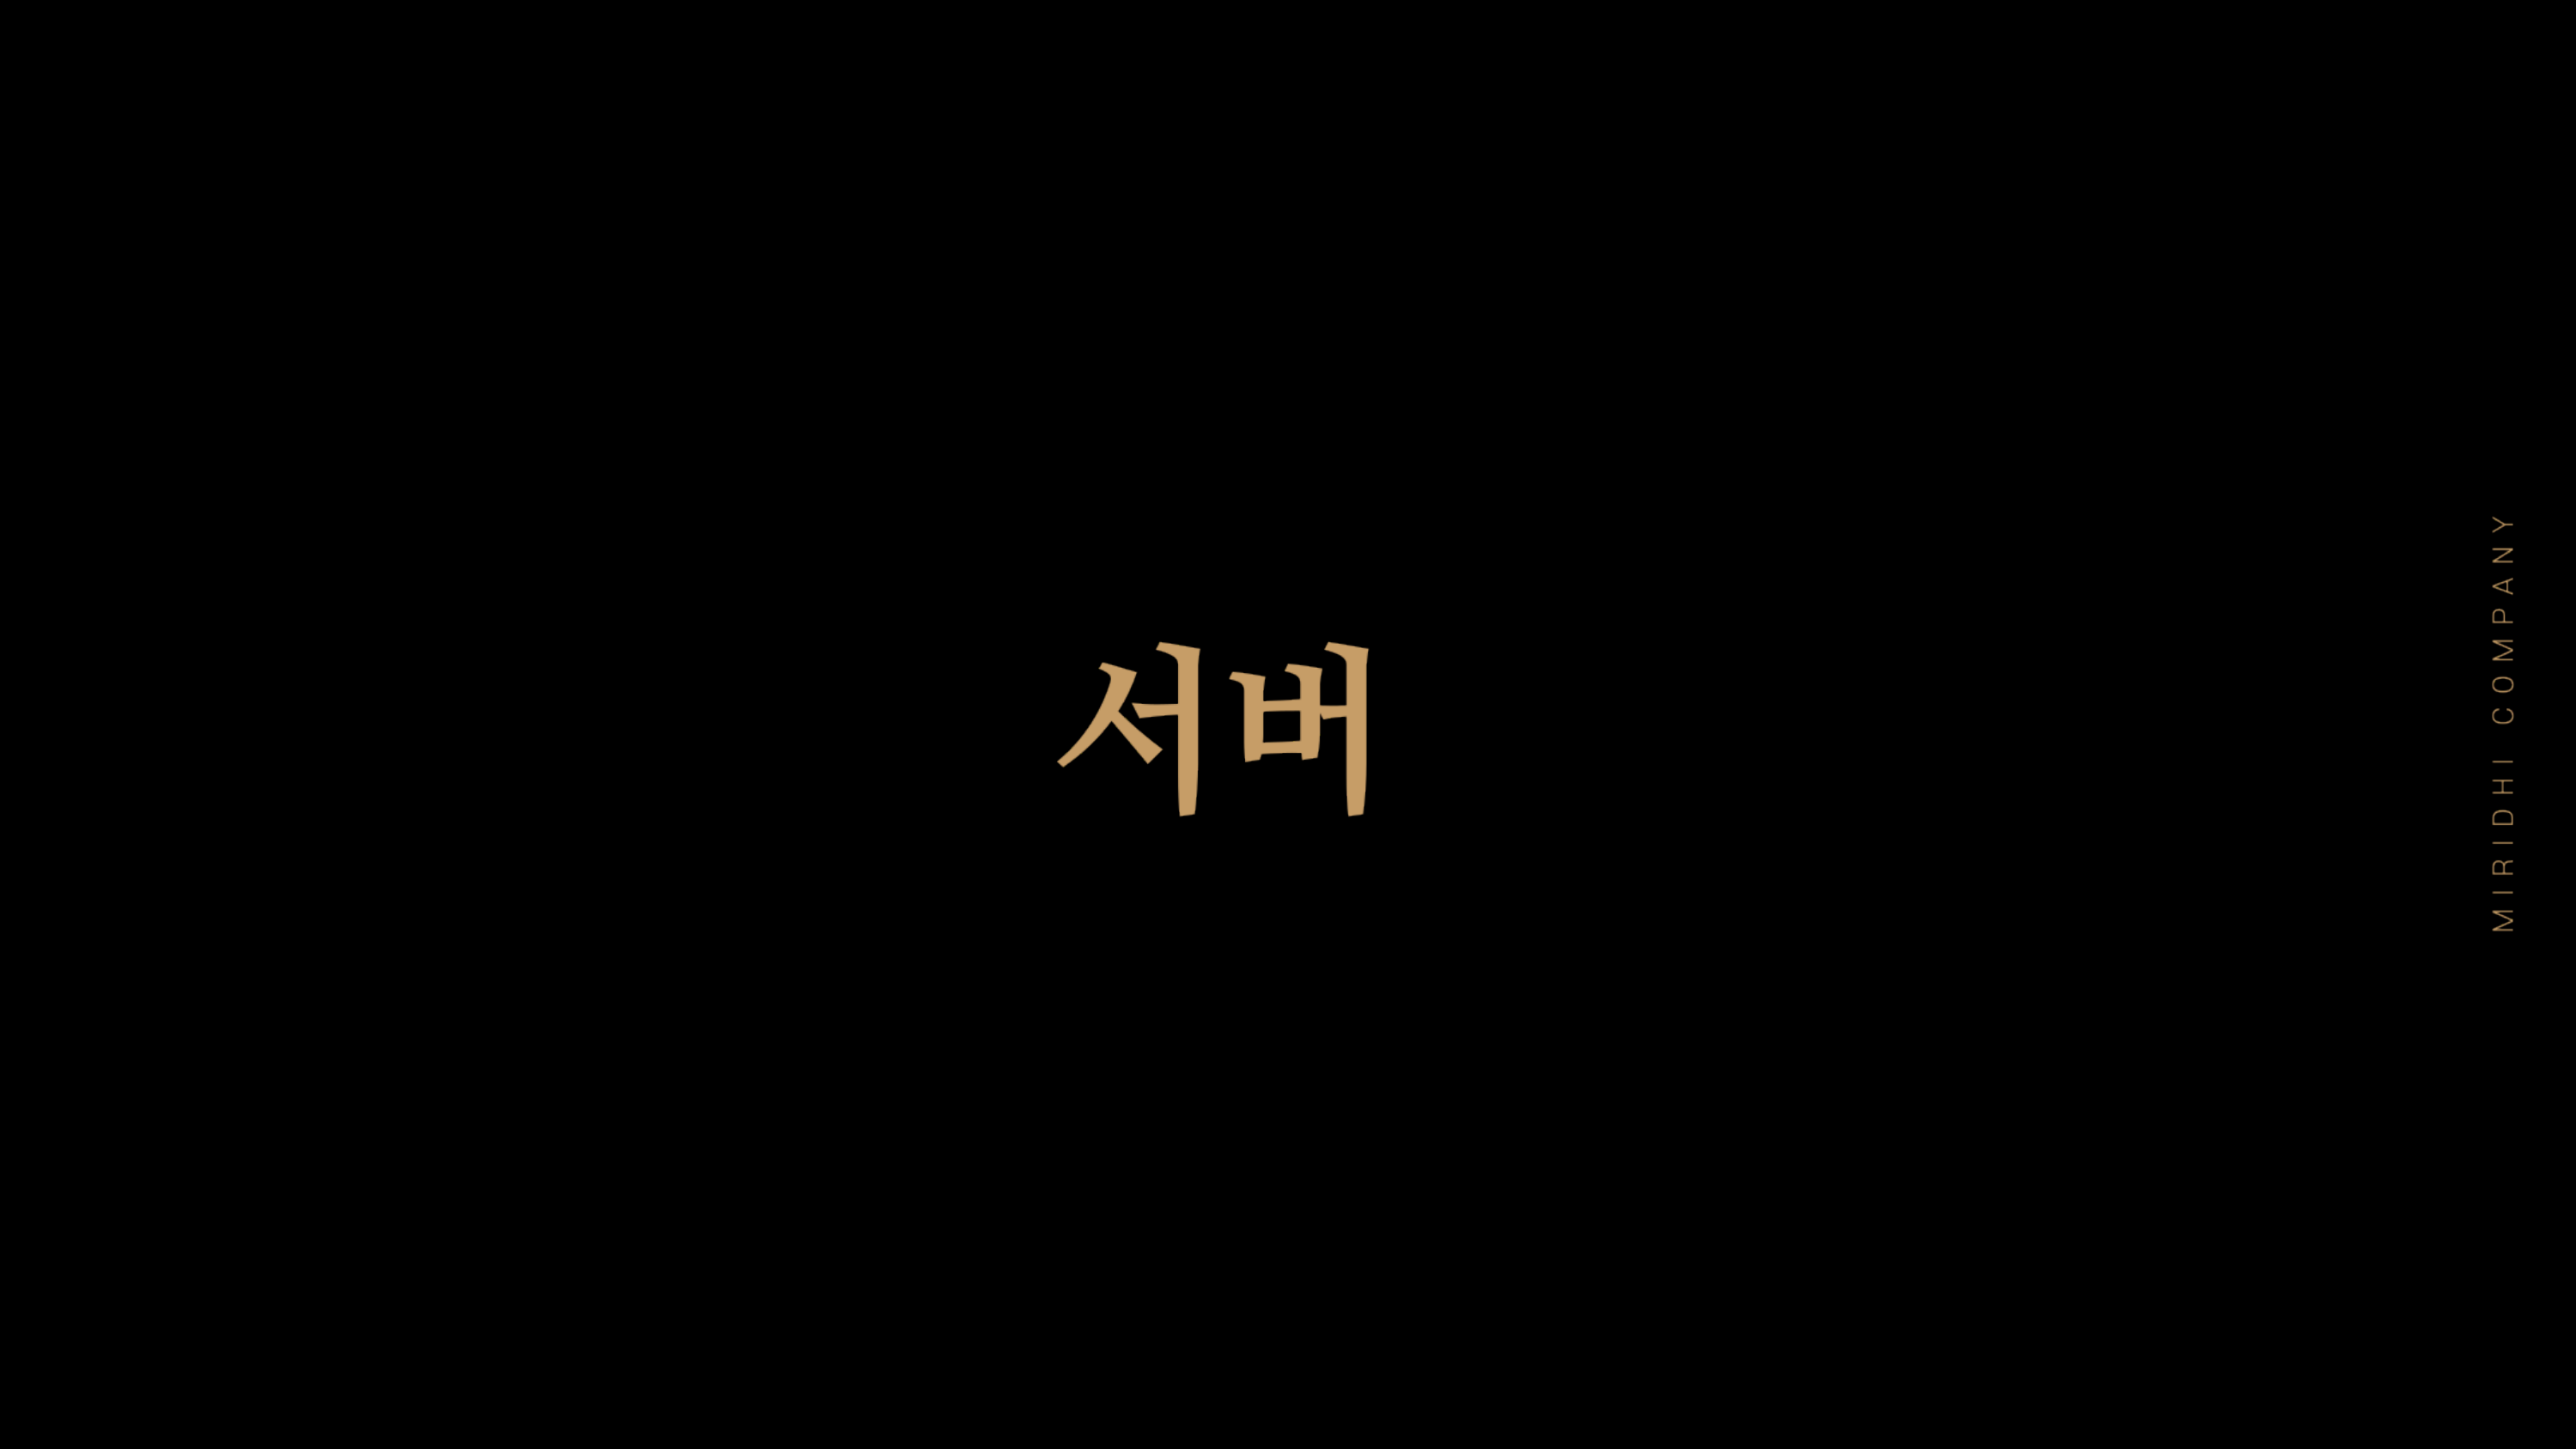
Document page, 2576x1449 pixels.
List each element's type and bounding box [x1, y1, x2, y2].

picture [2235, 505, 2576, 1038]
picture [1023, 577, 1454, 901]
